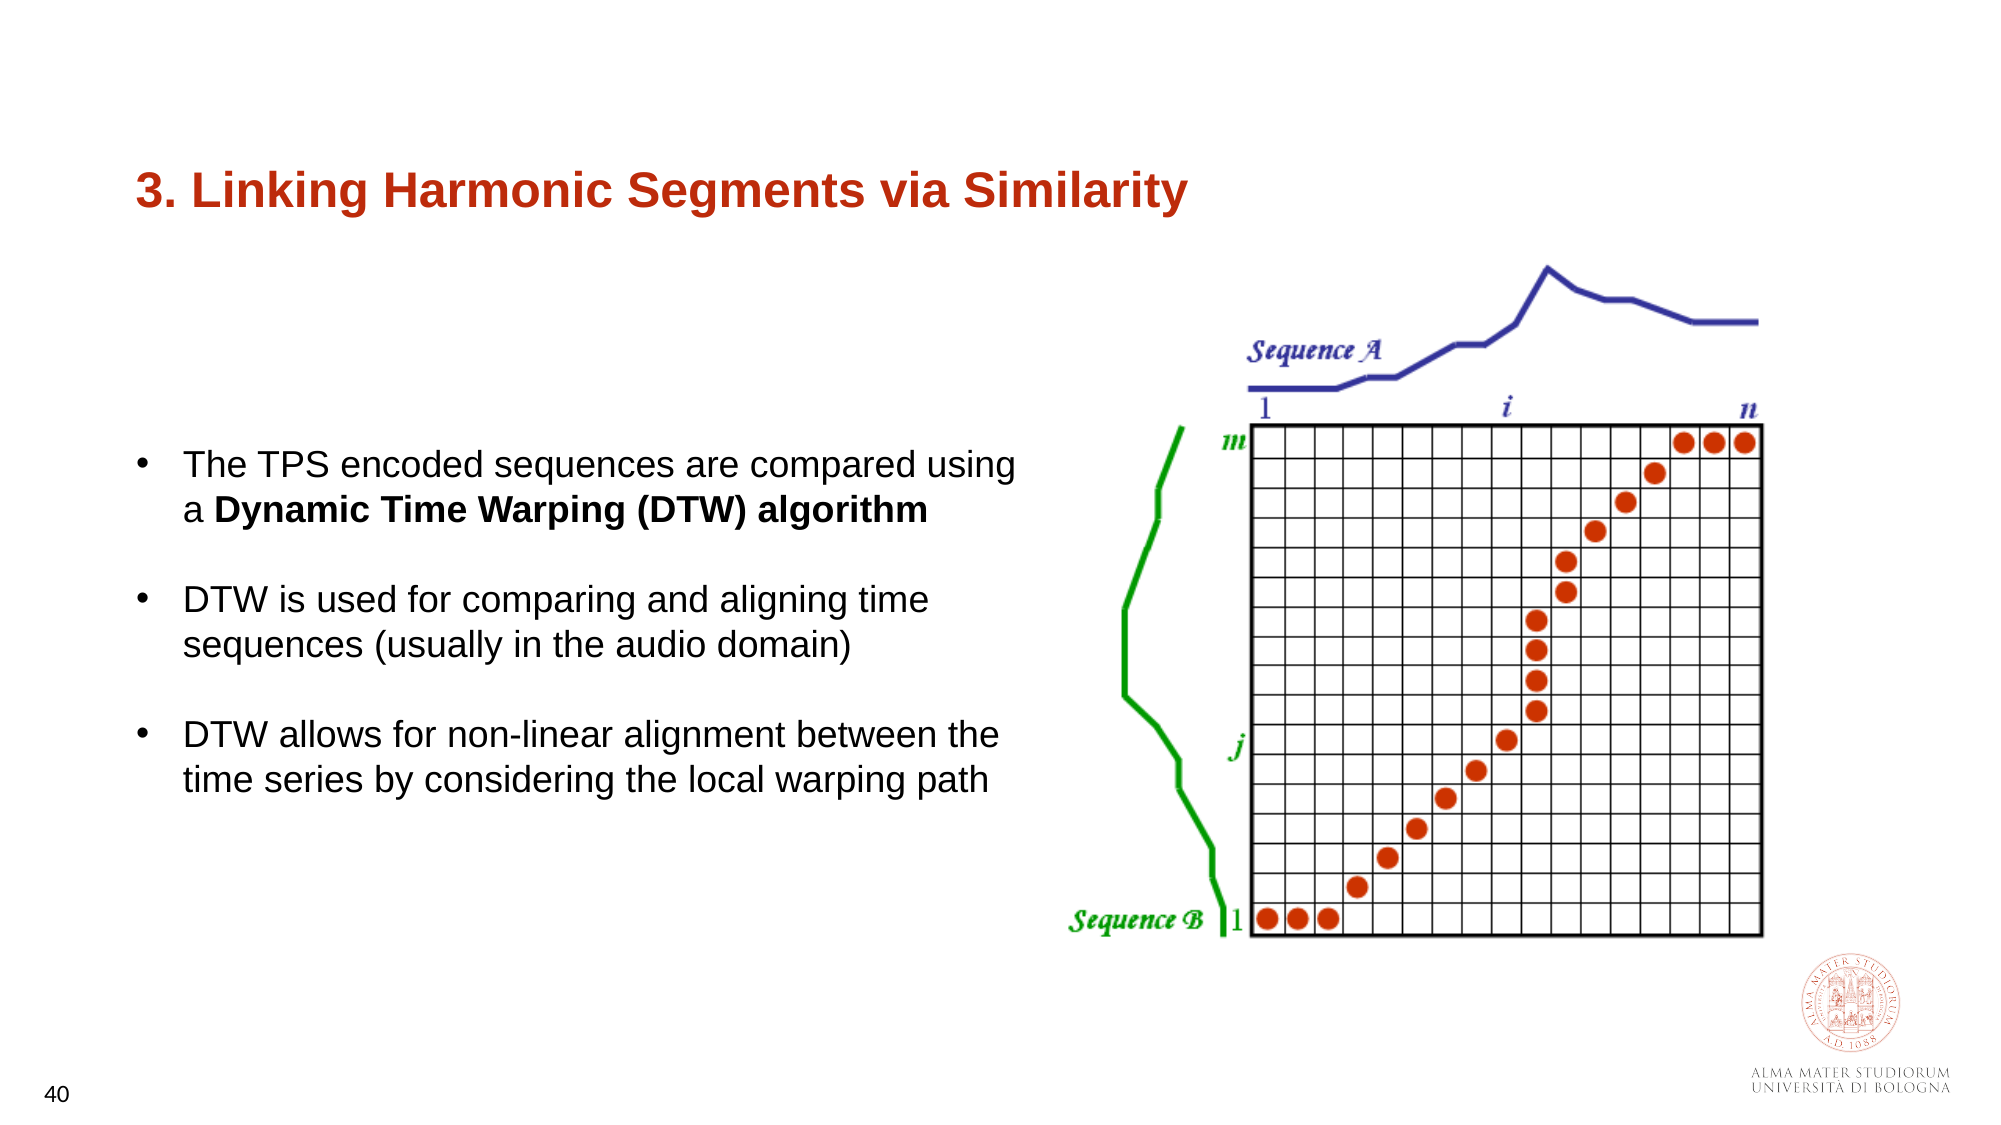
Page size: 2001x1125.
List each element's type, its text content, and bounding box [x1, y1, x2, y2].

picture [1053, 242, 1981, 1118]
text_box The TPS encoded sequences are compared using a Dynamic Time Warping (DTW) algorithm DTW is used for comparing and aligning time sequences (usually in the audio domain) DTW allows for non-linear alignment between the time series by considering the local warping path [121, 278, 1048, 962]
text_box 3. Linking Harmonic Segments via Similarity [120, 163, 1284, 271]
